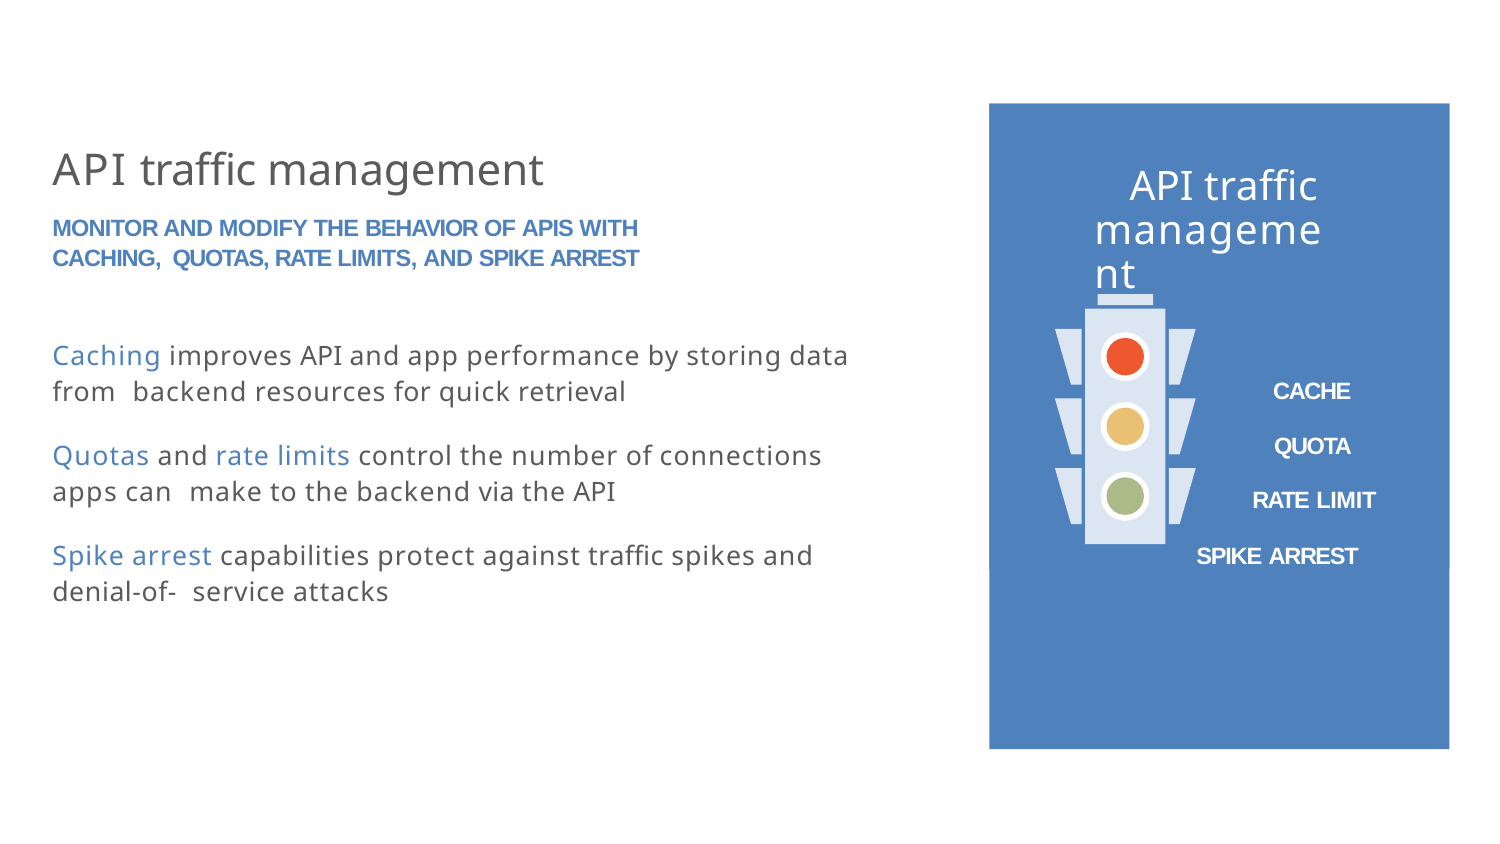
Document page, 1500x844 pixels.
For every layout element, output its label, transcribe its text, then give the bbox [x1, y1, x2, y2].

text_box [989, 570, 1450, 750]
text_box Quotas and rate limits control the number of connections apps can make to the backend via the API [50, 434, 893, 507]
text_box Caching improves API and app performance by storing data from backend resources for quick retrieval [50, 334, 867, 407]
text_box [1100, 471, 1150, 521]
text_box [1054, 468, 1082, 525]
text_box [1100, 402, 1150, 451]
text_box API traffic management MONITOR AND MODIFY THE BEHAVIOR OF APIS WITH CACHING, QUOTAS, RATE LIMITS, AND SPIKE ARREST [50, 142, 754, 271]
text_box [1106, 477, 1145, 515]
text_box [1085, 308, 1166, 545]
text_box [1100, 332, 1150, 382]
text_box [1054, 398, 1082, 455]
text_box [1168, 328, 1196, 385]
text_box Spike arrest capabilities protect against traffic spikes and denial-of- service attacks [50, 534, 898, 607]
text_box API traffic management CACHE QUOTA RATE LIMIT SPIKE ARREST [989, 103, 1450, 570]
text_box [1106, 407, 1145, 446]
text_box [1097, 294, 1154, 306]
text_box [1054, 328, 1082, 385]
text_box [1106, 337, 1145, 376]
text_box [1168, 468, 1196, 525]
text_box [1168, 398, 1196, 455]
